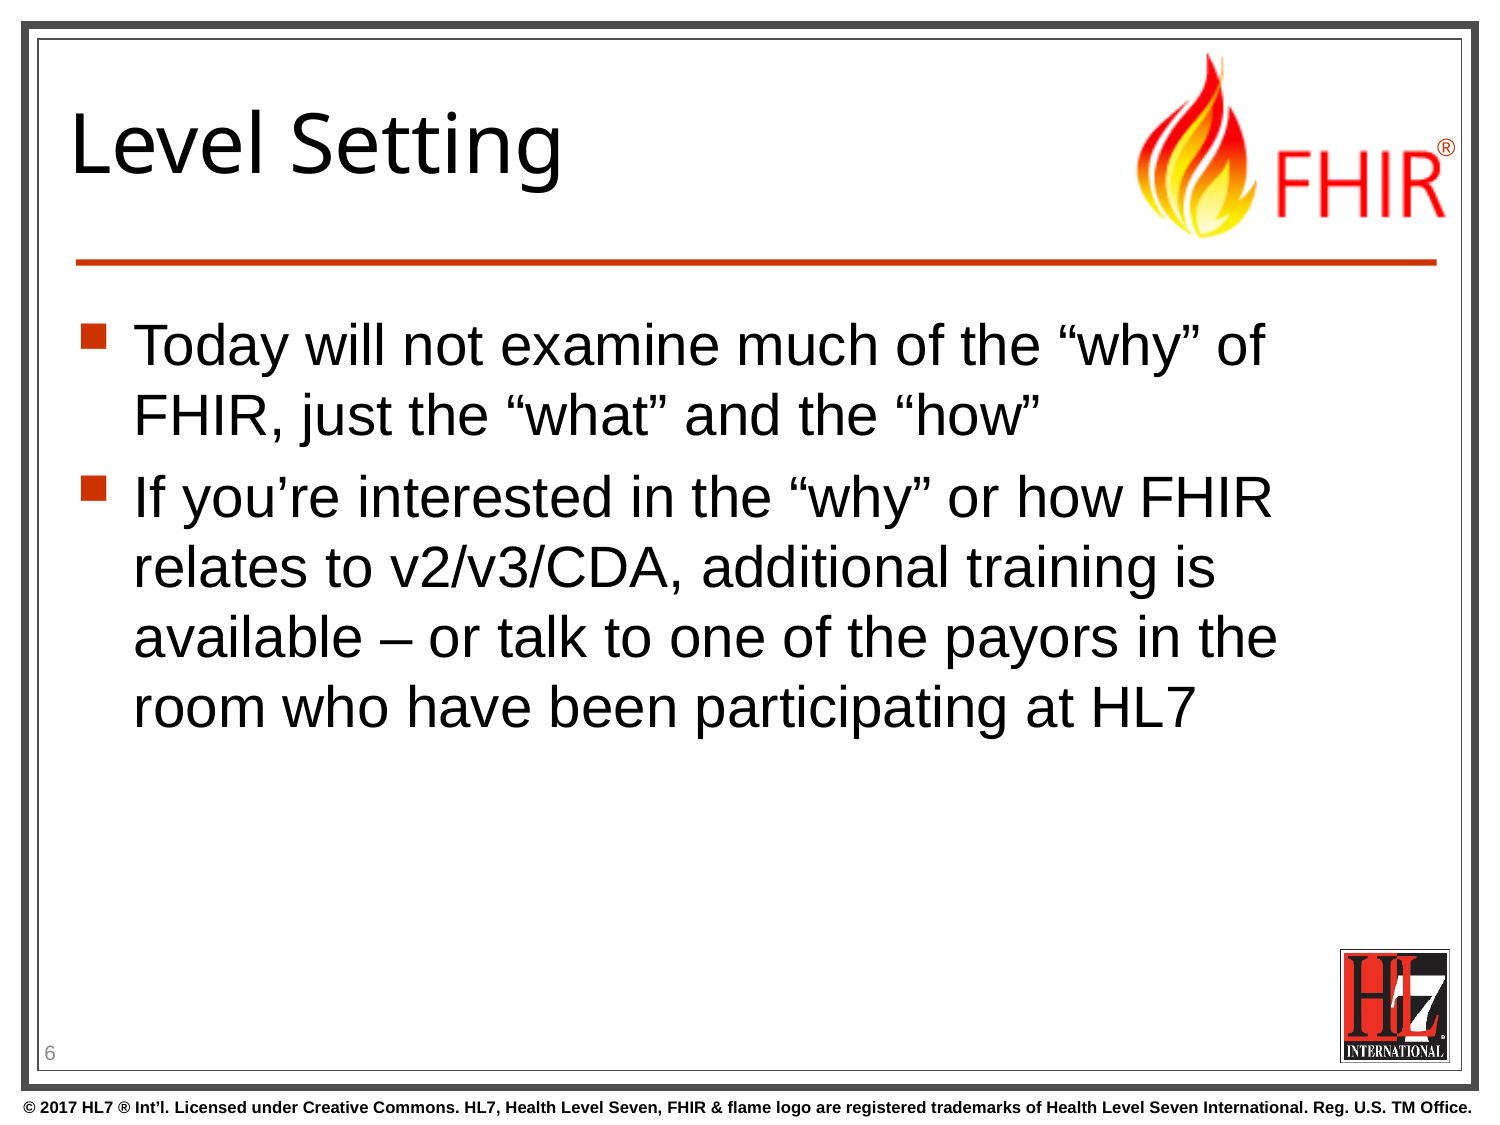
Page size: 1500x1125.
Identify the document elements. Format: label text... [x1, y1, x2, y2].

picture [1340, 949, 1450, 1063]
list Today will not examine much of the “why” of FHIR, just the “what” and the “how” If you’re interested in the “why” or how FHIR relates to v2/v3/CDA, additional training is available – or talk to one of the payors in the room who have been participating at HL7 [62, 299, 1438, 1059]
picture [1124, 42, 1458, 249]
title Level Setting [53, 54, 1128, 244]
slide_number 6 [29, 1034, 148, 1071]
